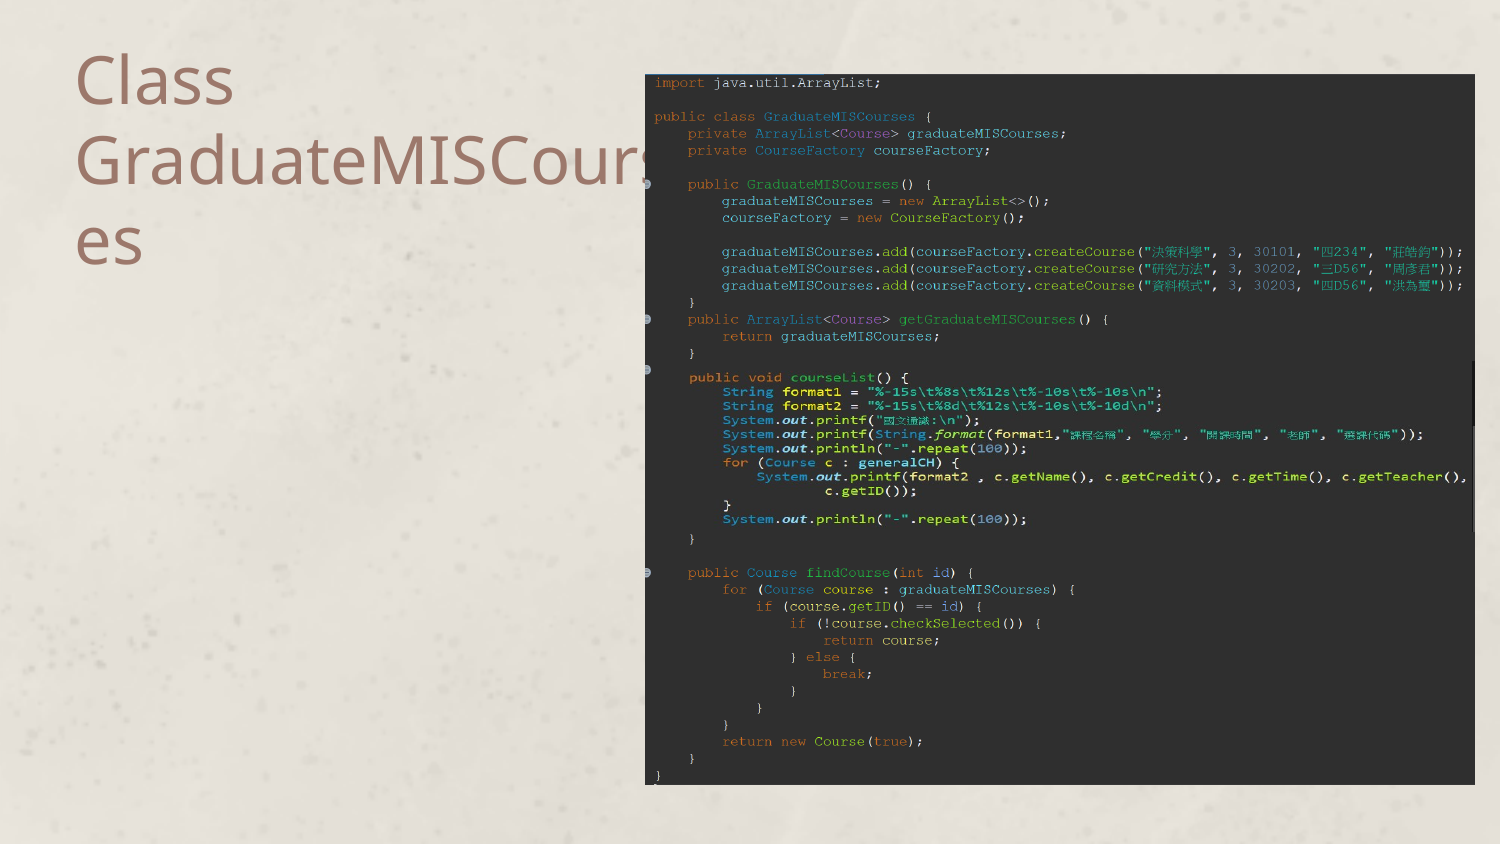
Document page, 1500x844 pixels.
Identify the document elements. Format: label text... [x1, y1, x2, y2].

title Class GraduateMISCourses [59, 103, 640, 213]
picture [0, 0, 1500, 844]
